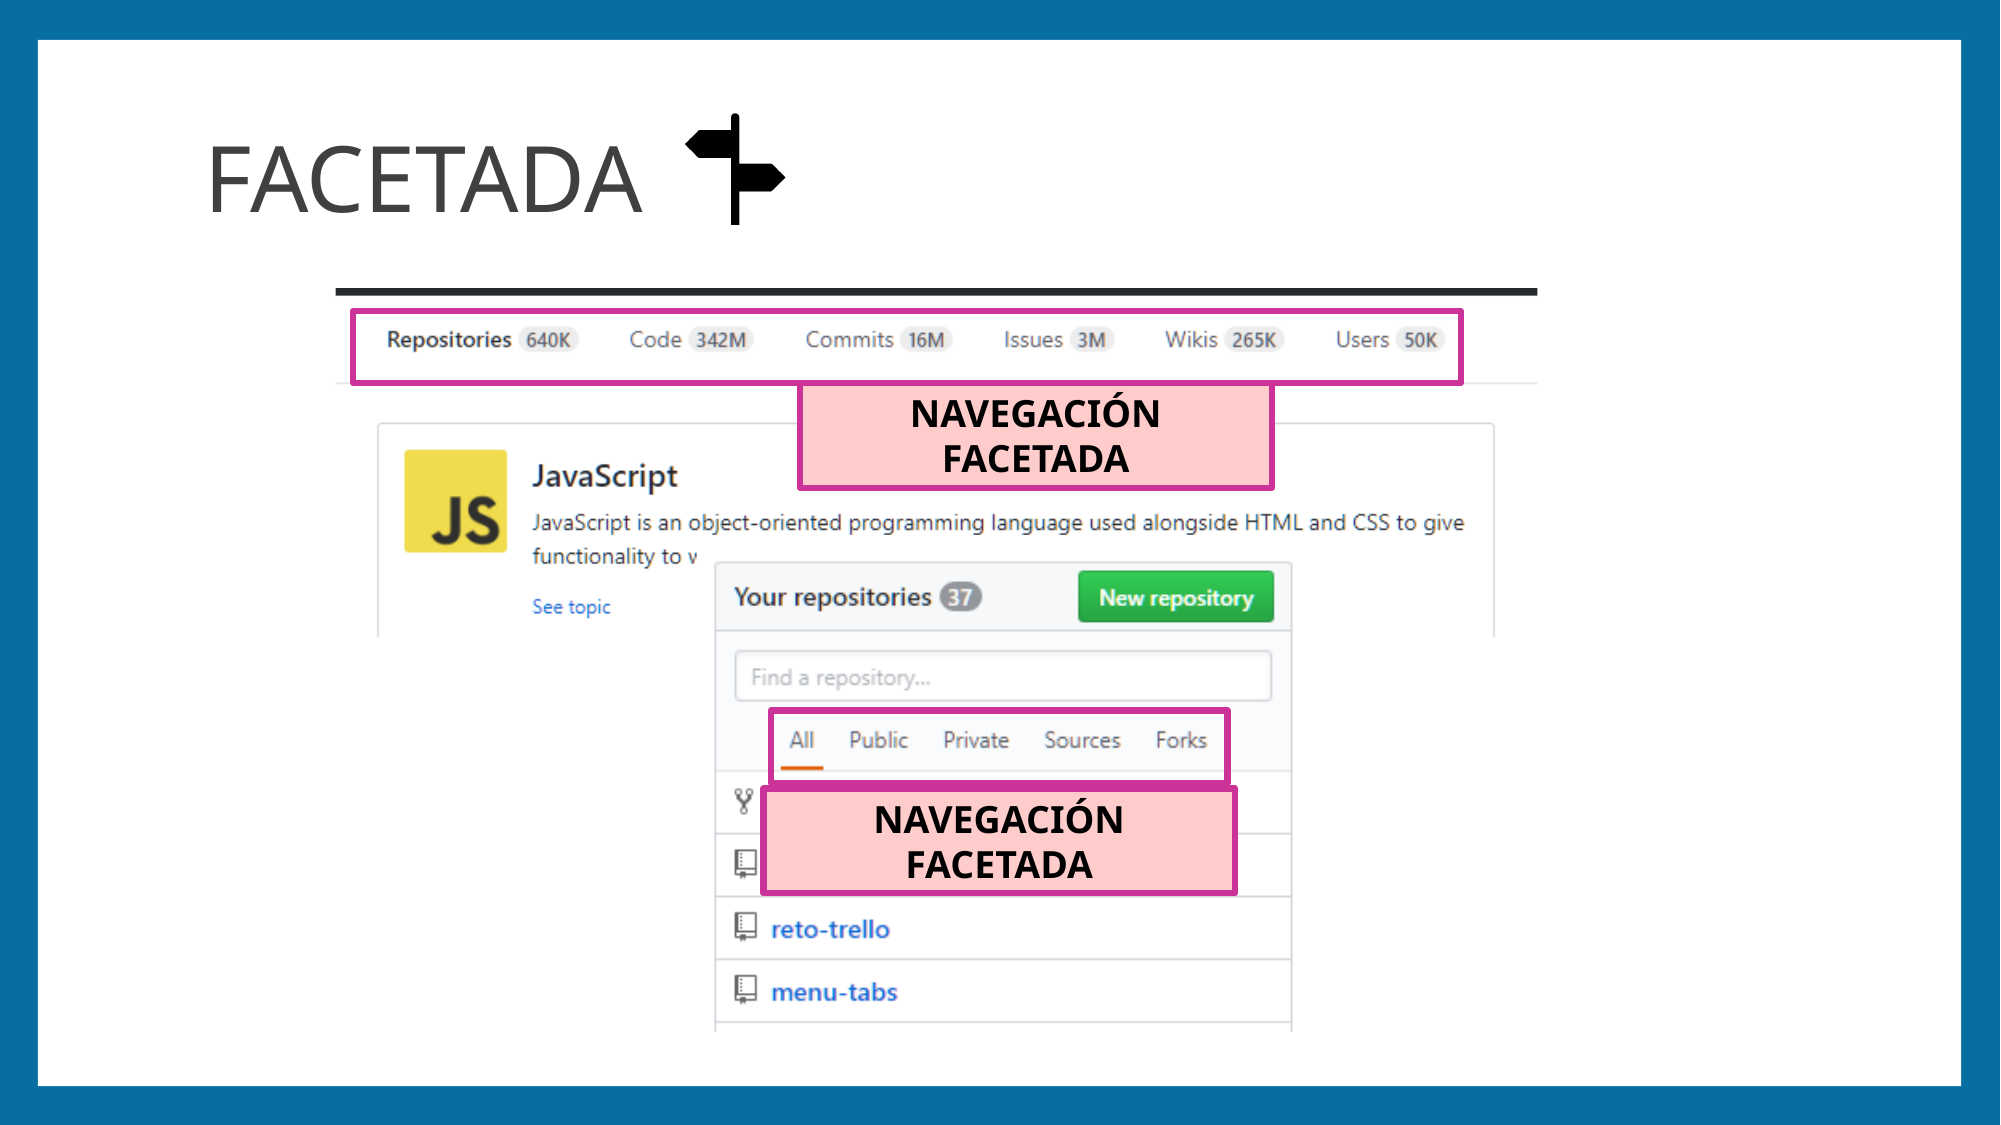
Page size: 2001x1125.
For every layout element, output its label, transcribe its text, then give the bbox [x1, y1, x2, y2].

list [668, 102, 802, 237]
picture [335, 288, 1538, 1032]
title FACETADA [189, 71, 1810, 295]
